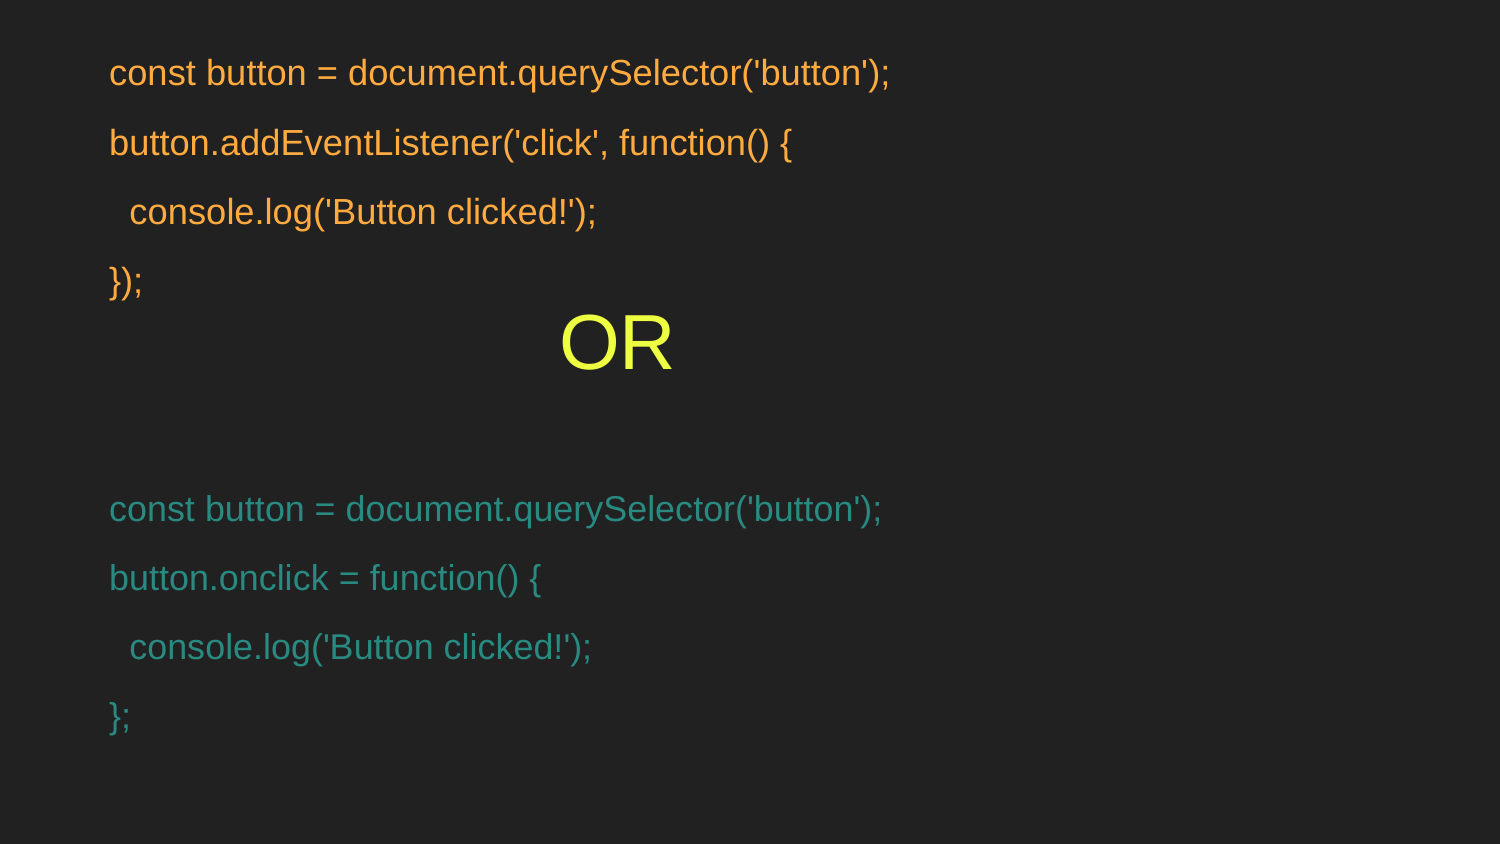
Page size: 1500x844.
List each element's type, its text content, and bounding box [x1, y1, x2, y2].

subtitle const button = document.querySelector('button'); button.addEventListener('click', function() { console.log('Button clicked!'); }); OR const button = document.querySelector('button'); button.onclick = function() { console.log('Button clicked!'); }; [33, 42, 1449, 756]
